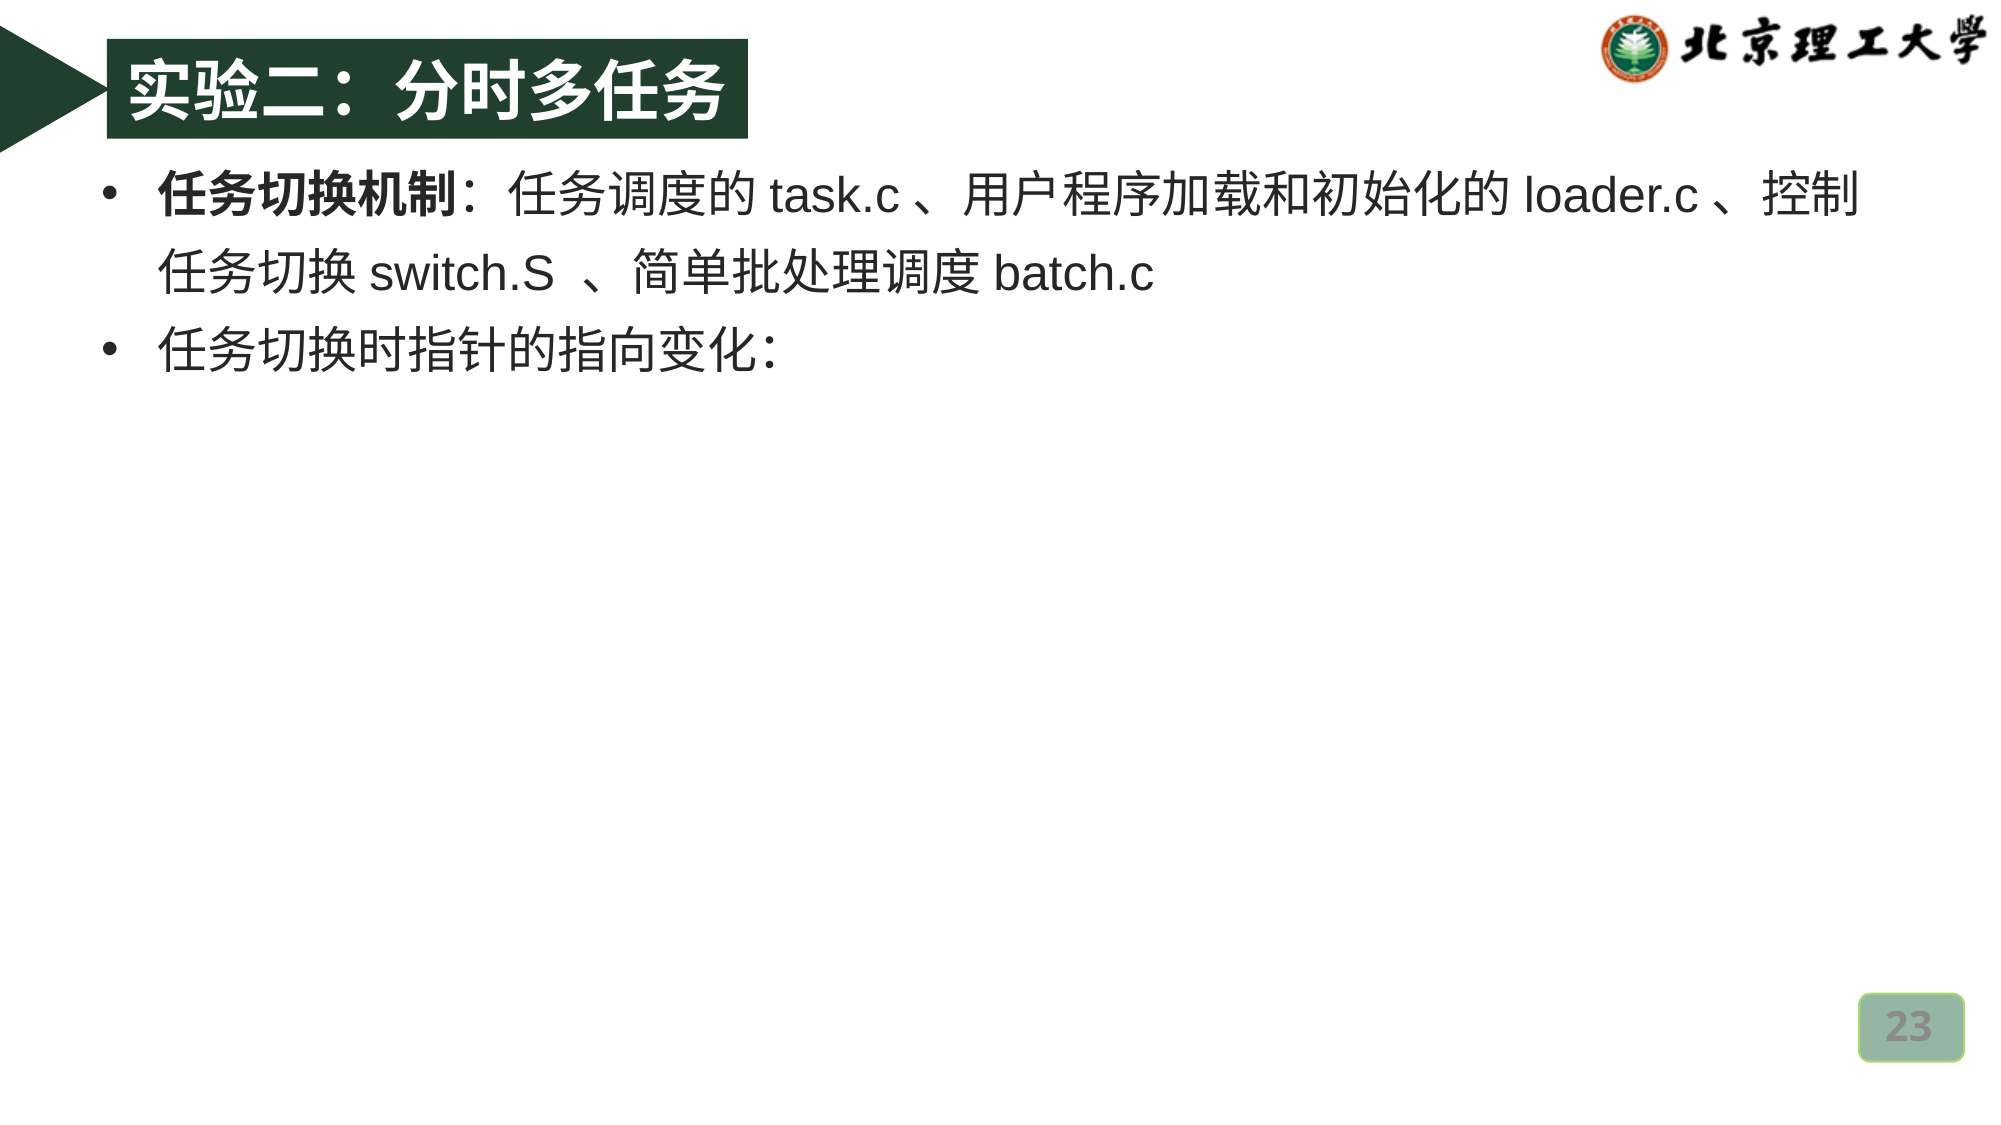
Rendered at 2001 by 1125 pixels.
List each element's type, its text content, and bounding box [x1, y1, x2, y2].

text_box 任务切换机制：任务调度的task.c、用户程序加载和初始化的loader.c、控制任务切换switch.S 、简单批处理调度batch.c 任务切换时指针的指向变化： [86, 137, 1921, 542]
text_box 实验二：分时多任务 [106, 38, 748, 137]
text_box [0, 25, 110, 153]
picture [1599, 2, 1998, 90]
slide_number 23 [1859, 998, 1959, 1059]
text_box [1860, 992, 1966, 1063]
